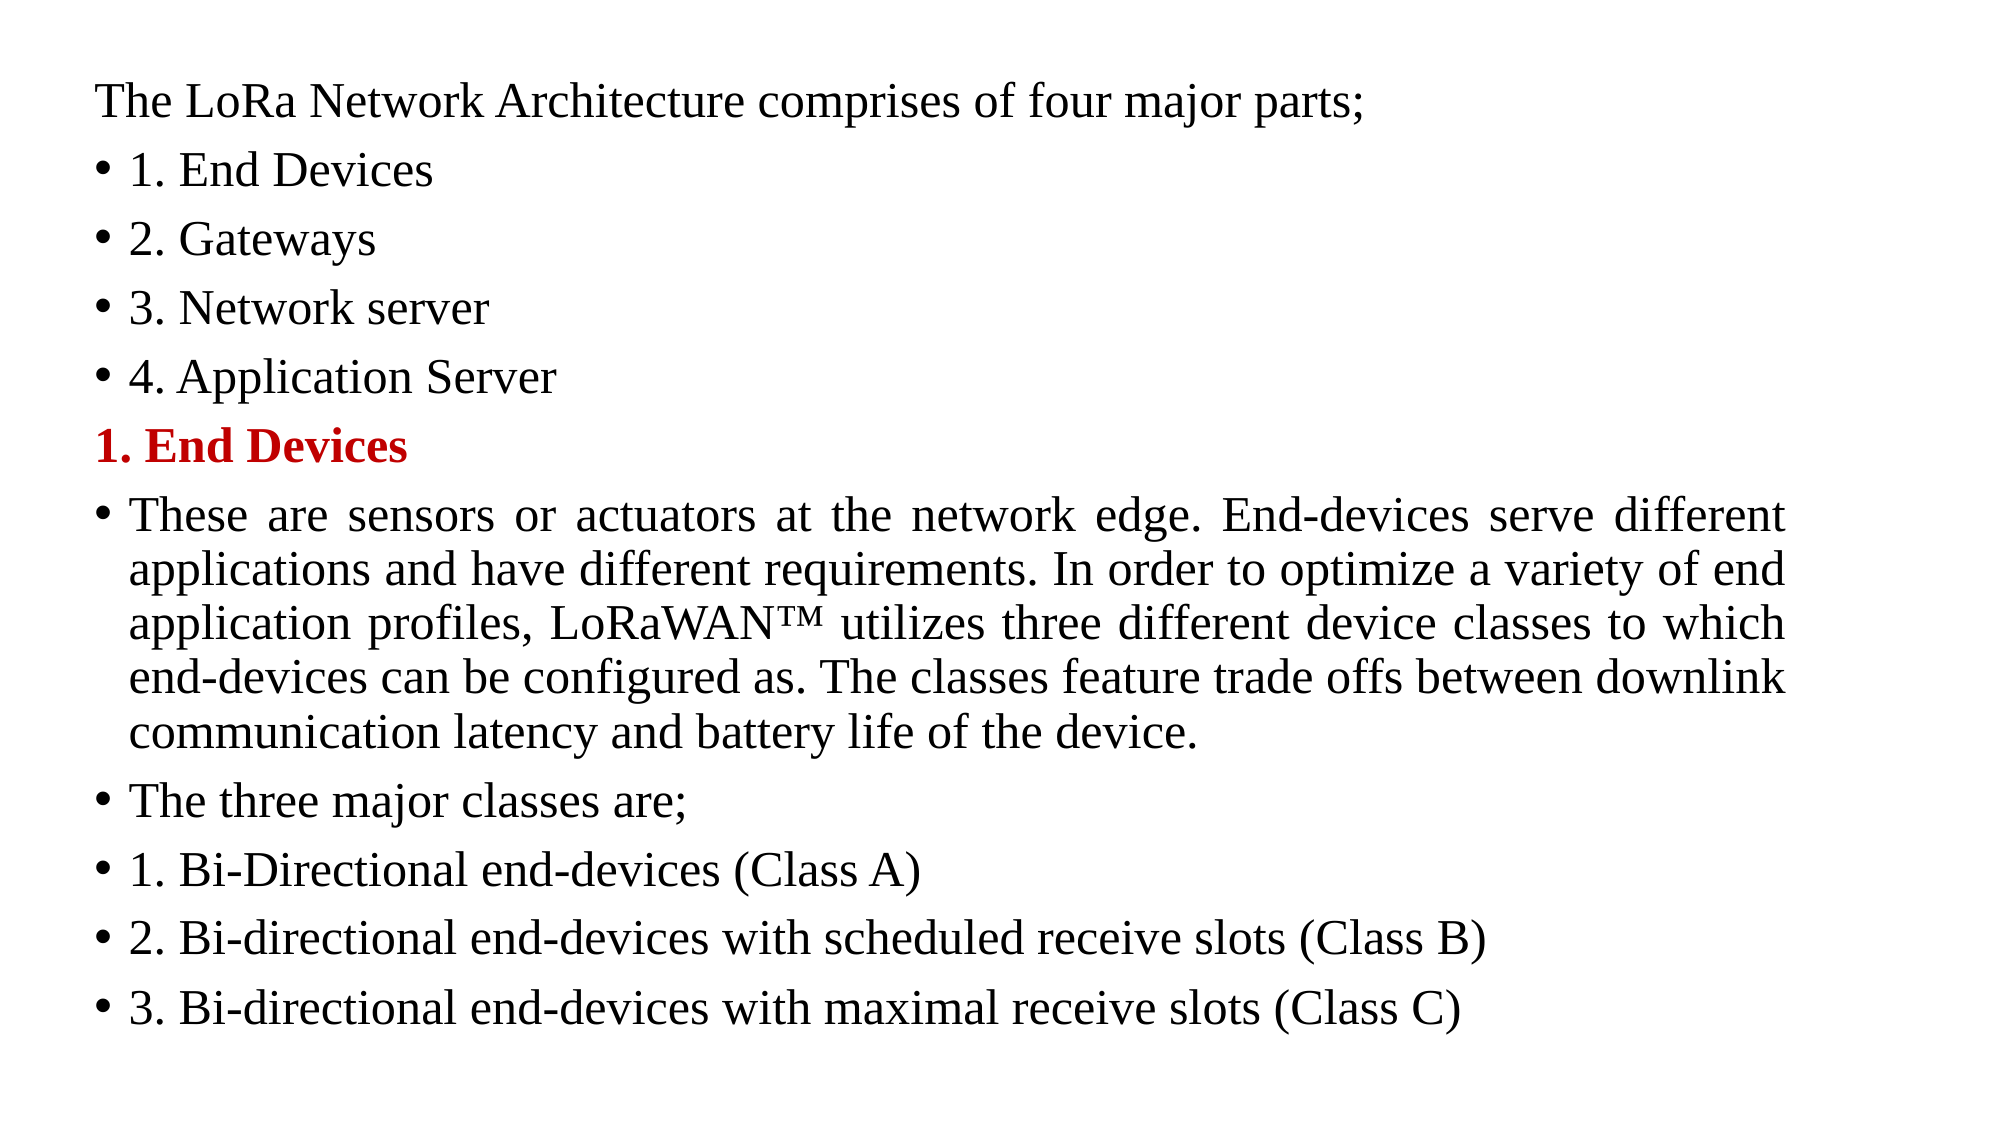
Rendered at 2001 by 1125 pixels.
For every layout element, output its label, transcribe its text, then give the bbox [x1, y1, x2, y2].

list The LoRa Network Architecture comprises of four major parts; 1. End Devices 2. Gateways 3. Network server 4. Application Server 1. End Devices These are sensors or actuators at the network edge. End-devices serve different applications and have different requirements. In order to optimize a variety of end application profiles, LoRaWAN™ utilizes three different device classes to which end-devices can be configured as. The classes feature trade offs between downlink communication latency and battery life of the device. The three major classes are; 1. Bi-Directional end-devices (Class A) 2. Bi-directional end-devices with scheduled receive slots (Class B) 3. Bi-directional end-devices with maximal receive slots (Class C) [79, 66, 1805, 1048]
